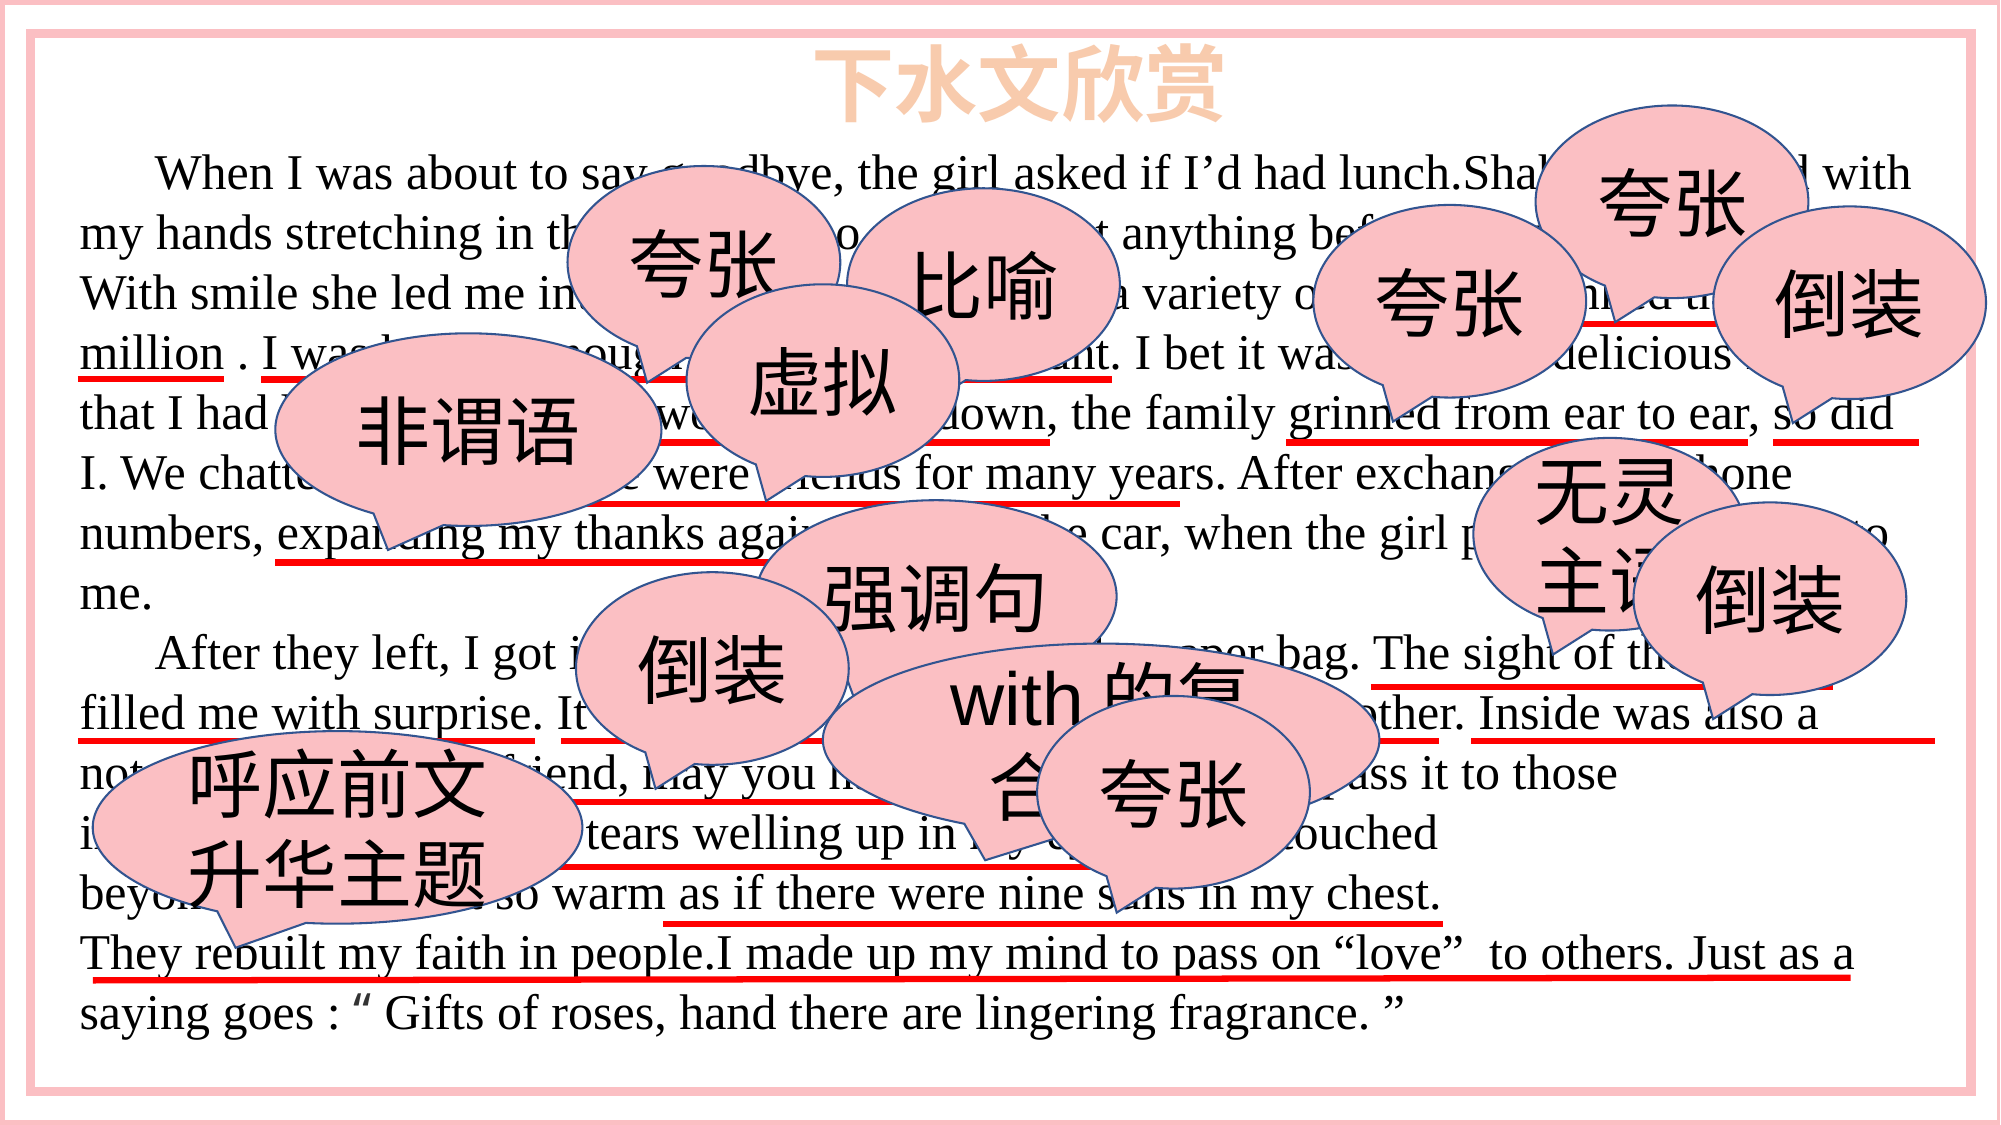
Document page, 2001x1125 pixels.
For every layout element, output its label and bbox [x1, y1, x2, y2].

text_box [0, 0, 2000, 1125]
text_box [92, 977, 1851, 981]
